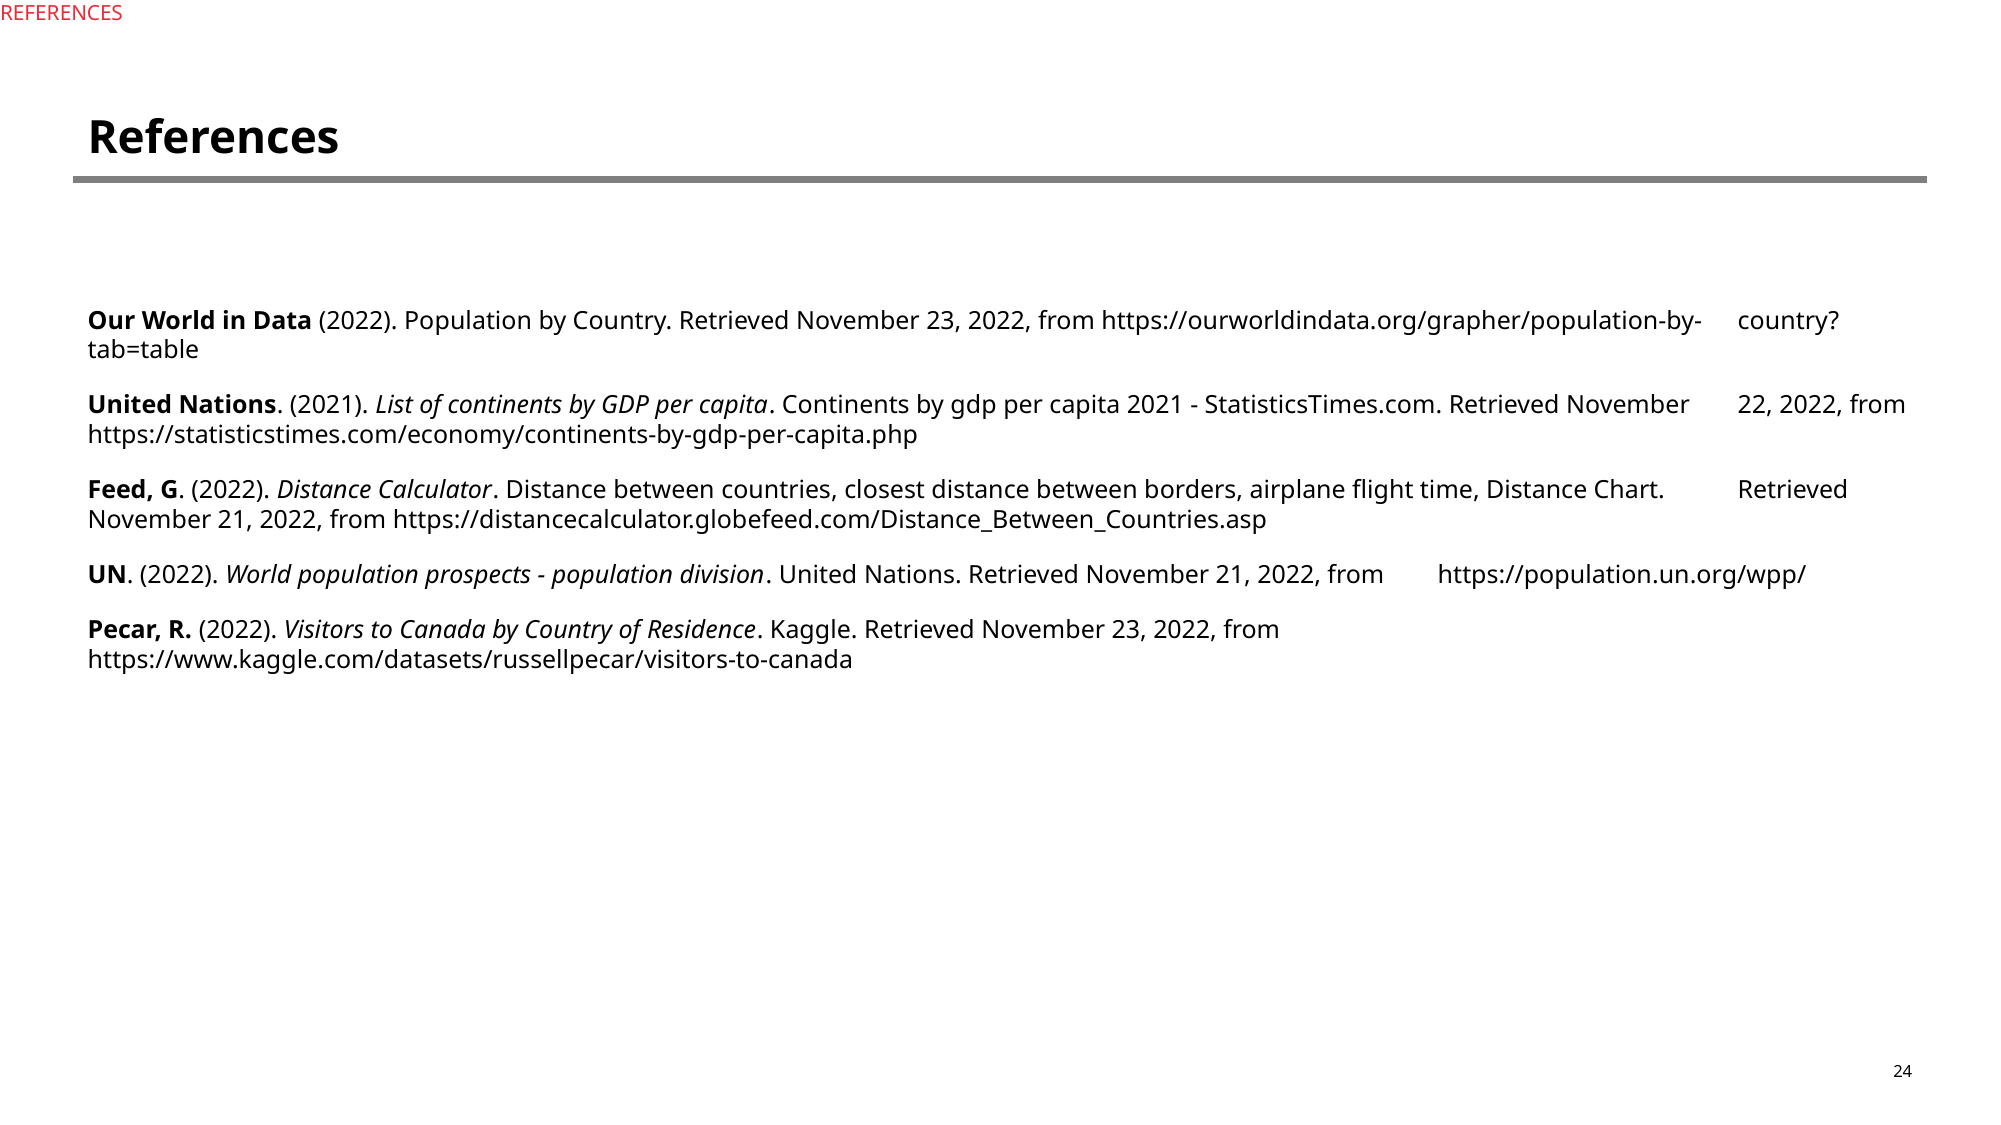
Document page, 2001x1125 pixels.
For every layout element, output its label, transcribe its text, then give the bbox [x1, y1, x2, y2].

slide_number 24 [1477, 1054, 1928, 1092]
list references [0, 0, 652, 23]
list References [72, 47, 1928, 170]
list Our World in Data (2022). Population by Country. Retrieved November 23, 2022, from https://ourworldindata.org/grapher/population-by- country?tab=table United Nations. (2021). List of continents by GDP per capita. Continents by gdp per capita 2021 - StatisticsTimes.com. Retrieved November 22, 2022, from https://statisticstimes.com/economy/continents-by-gdp-per-capita.php Feed, G. (2022). Distance Calculator. Distance between countries, closest distance between borders, airplane flight time, Distance Chart. Retrieved November 21, 2022, from https://distancecalculator.globefeed.com/Distance_Between_Countries.asp UN. (2022). World population prospects - population division. United Nations. Retrieved November 21, 2022, from https://population.un.org/wpp/ Pecar, R. (2022). Visitors to Canada by Country of Residence. Kaggle. Retrieved November 23, 2022, from https://www.kaggle.com/datasets/russellpecar/visitors-to-canada [72, 296, 1928, 1026]
